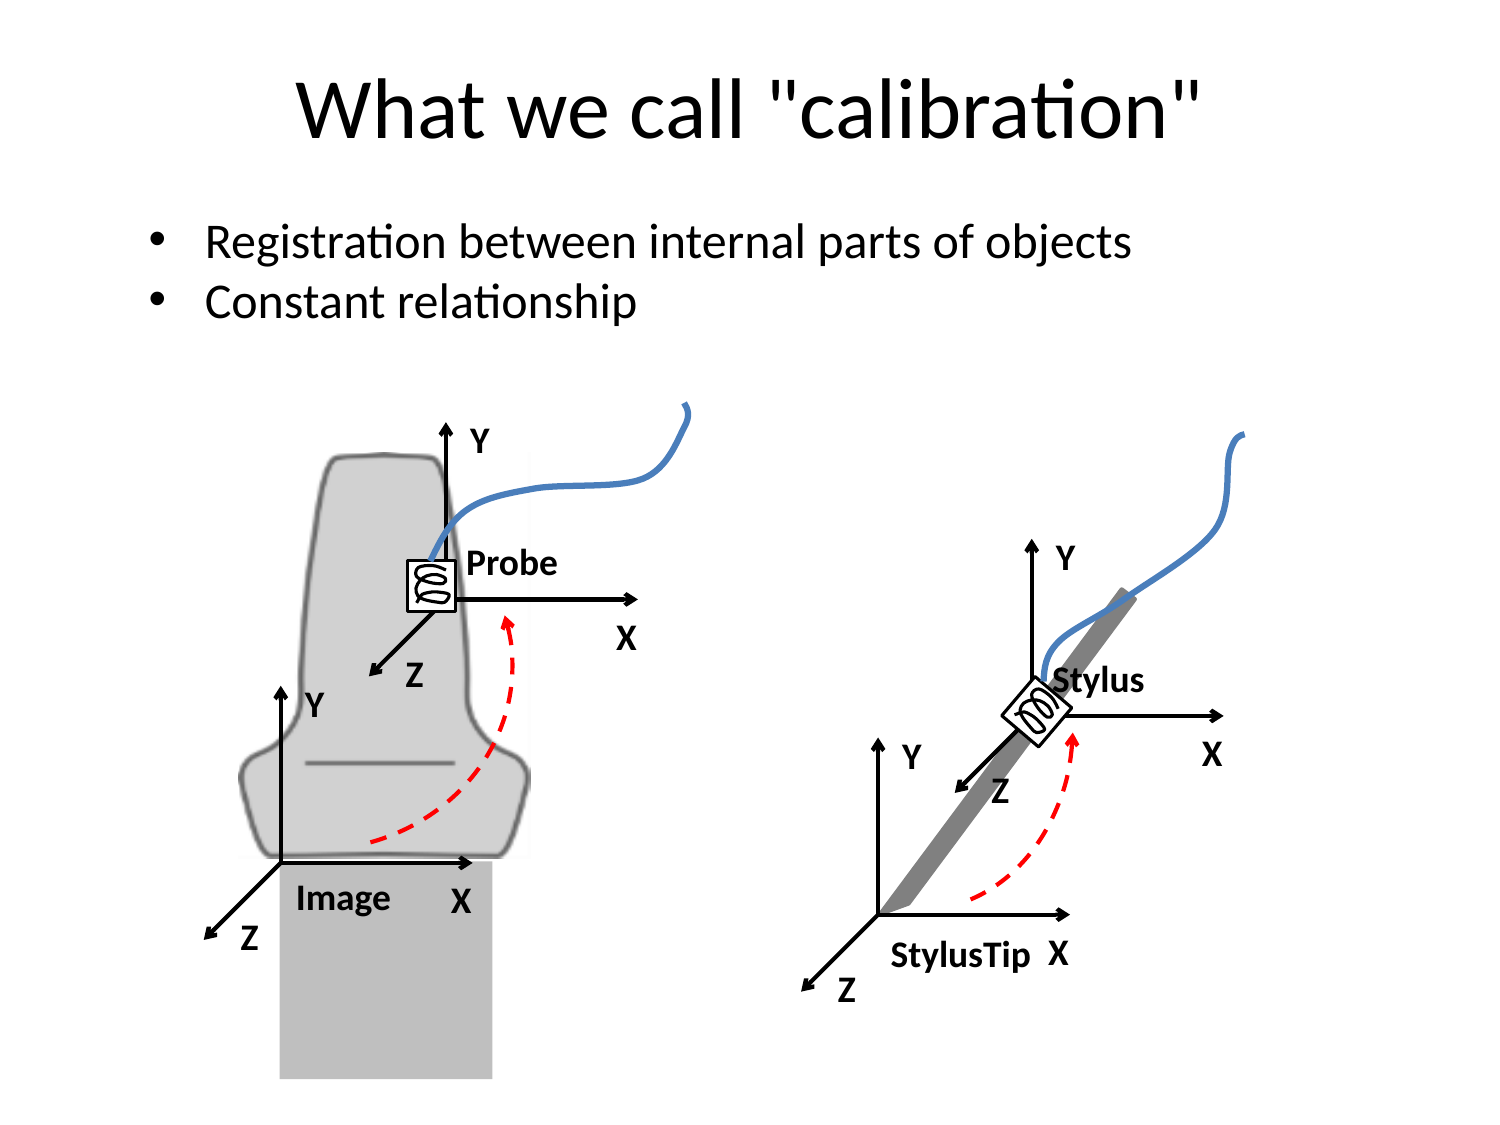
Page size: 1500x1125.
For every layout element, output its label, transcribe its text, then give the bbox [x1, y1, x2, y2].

text_box [277, 868, 494, 1081]
title What we call "calibration" [75, 45, 1425, 164]
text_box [1012, 685, 1062, 738]
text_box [203, 672, 488, 967]
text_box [954, 525, 1239, 820]
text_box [800, 724, 1085, 1019]
text_box [1171, 433, 1245, 524]
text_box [407, 560, 457, 613]
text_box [368, 408, 653, 704]
text_box [656, 402, 689, 472]
text_box Registration between internal parts of objects Constant relationship [133, 200, 1148, 336]
picture [488, 704, 531, 859]
picture [238, 452, 368, 672]
